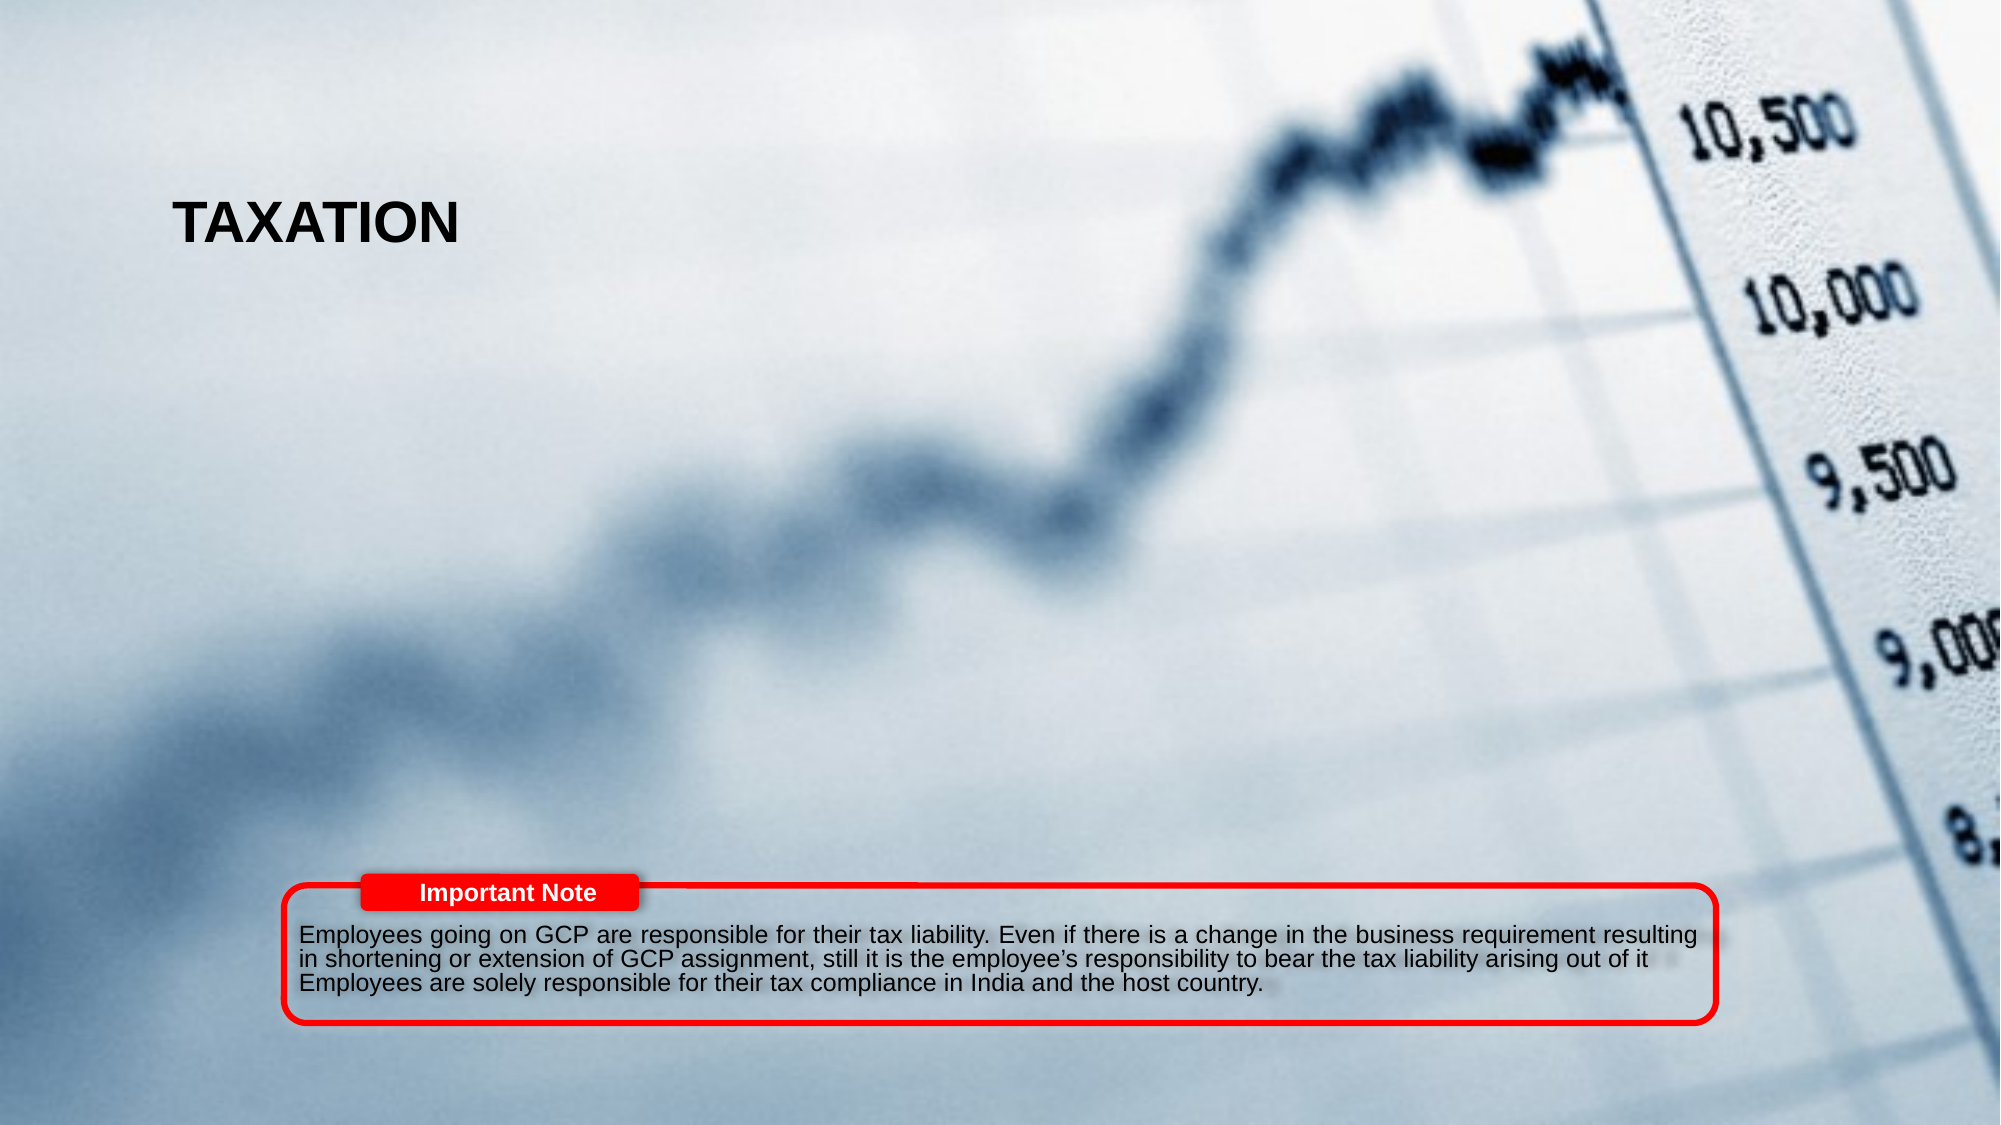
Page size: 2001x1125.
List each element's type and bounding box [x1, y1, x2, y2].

picture [0, 0, 2000, 1125]
text_box [283, 869, 1717, 1030]
